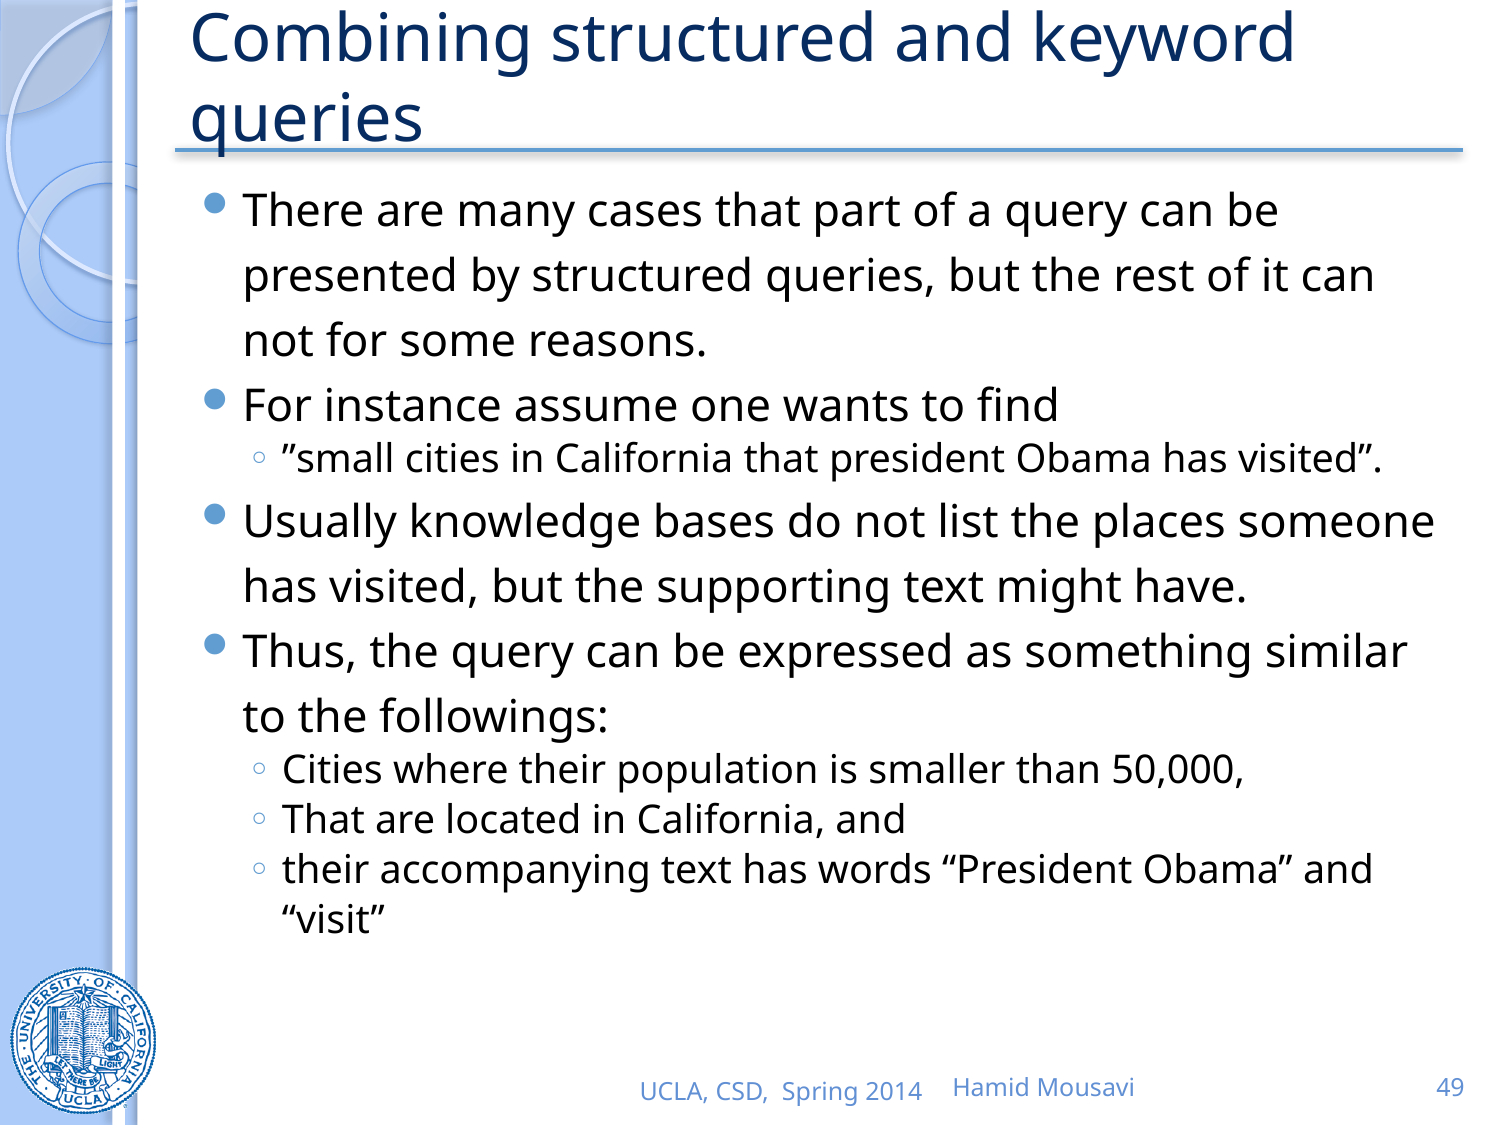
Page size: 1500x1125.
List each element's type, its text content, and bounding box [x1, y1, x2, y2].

picture [10, 967, 156, 1114]
title Combining structured and keyword queries [174, 0, 1466, 150]
slide_number UCLA, CSD, Spring 2014 [587, 1034, 937, 1113]
slide_number 49 [1413, 1034, 1488, 1113]
list There are many cases that part of a query can be presented by structured queries, but the rest of it can not for some reasons. For instance assume one wants to find ”small cities in California that president Obama has visited”. Usually knowledge bases do not list the places someone has visited, but the supporting text might have. Thus, the query can be expressed as something similar to the followings: Cities where their population is smaller than 50,000, That are located in California, and their accompanying text has words “President Obama” and “visit” [174, 162, 1466, 1025]
footer Hamid Mousavi [937, 1034, 1413, 1113]
